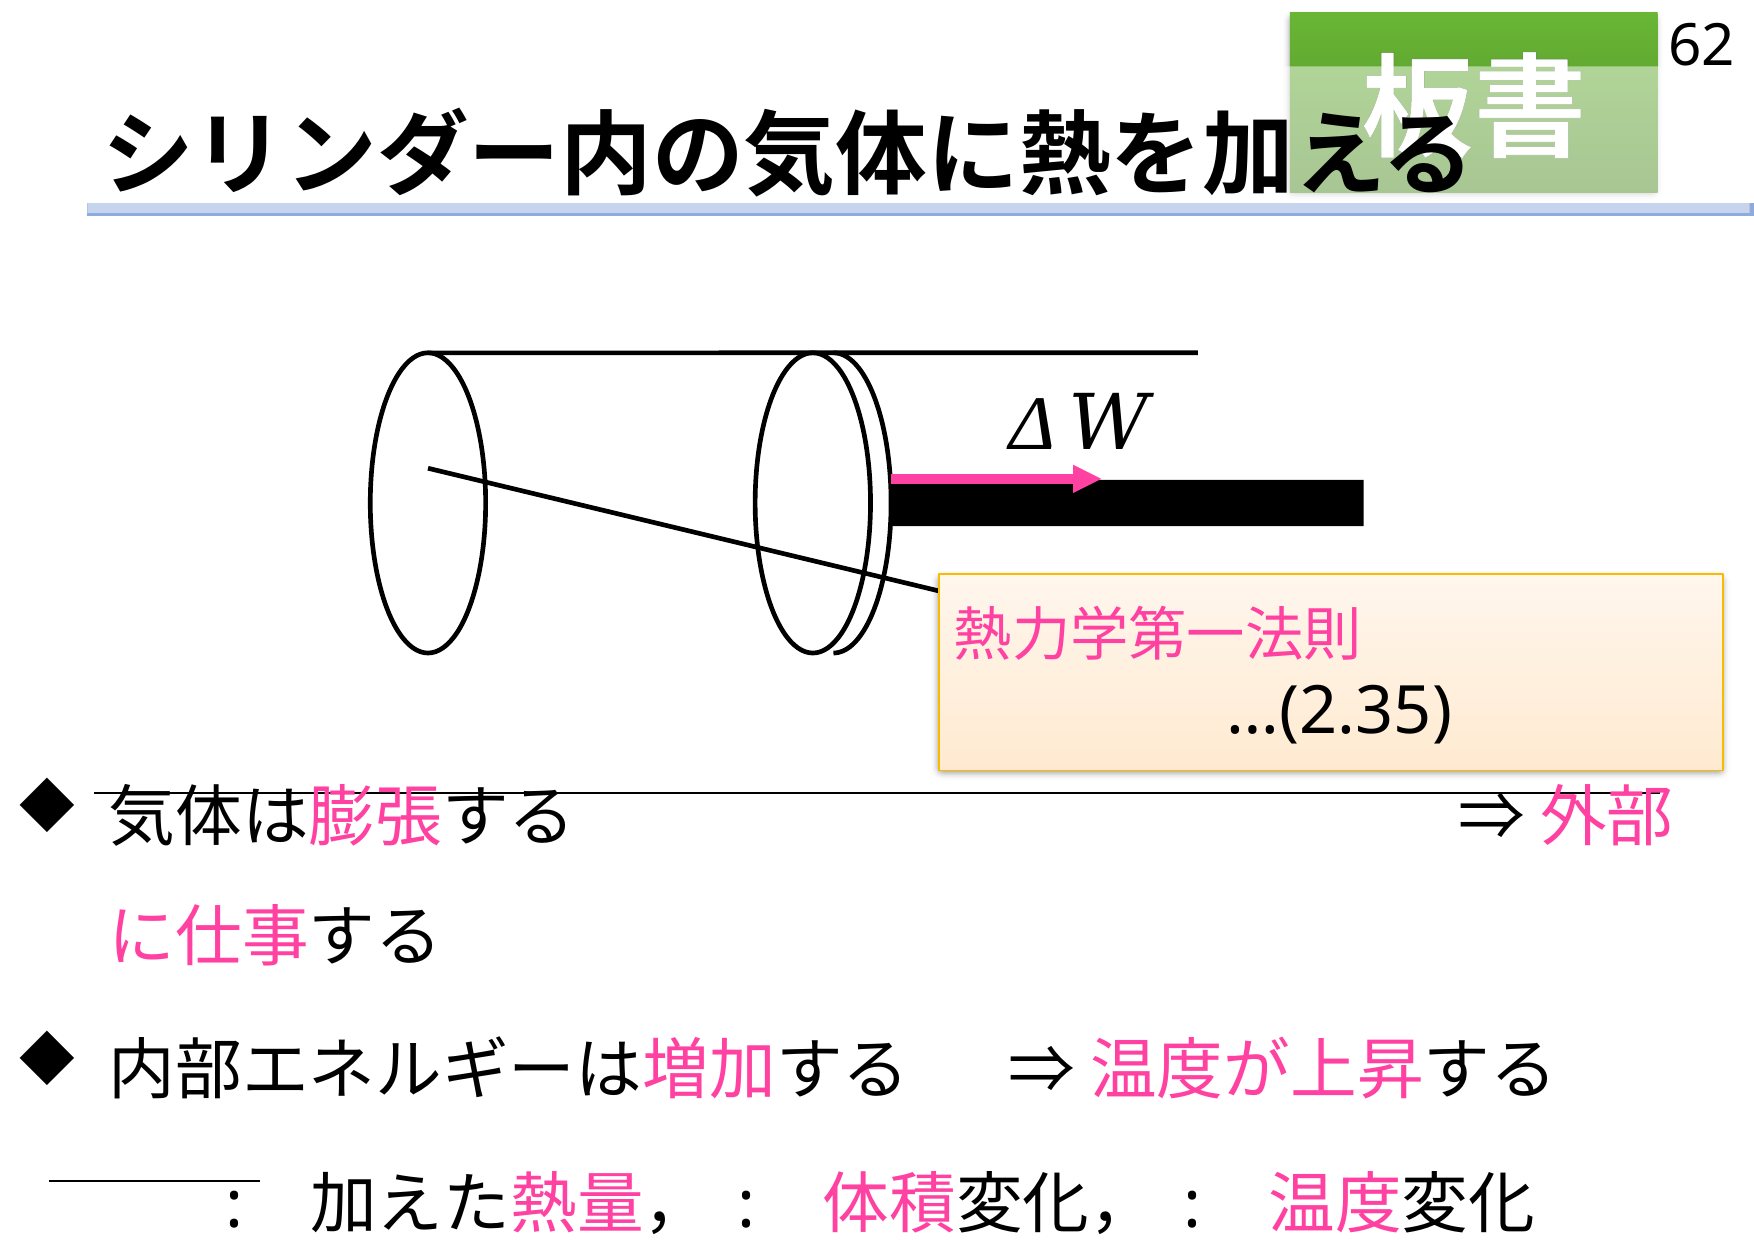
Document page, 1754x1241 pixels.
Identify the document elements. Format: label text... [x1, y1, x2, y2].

text_box [889, 478, 1366, 528]
text_box [368, 350, 488, 656]
slide_number 62 [1565, 0, 1750, 66]
title シリンダー内の気体に熱を加える [87, 66, 1750, 213]
text_box [753, 362, 833, 652]
text_box [833, 362, 893, 652]
text_box 板書 [1289, 12, 1565, 66]
